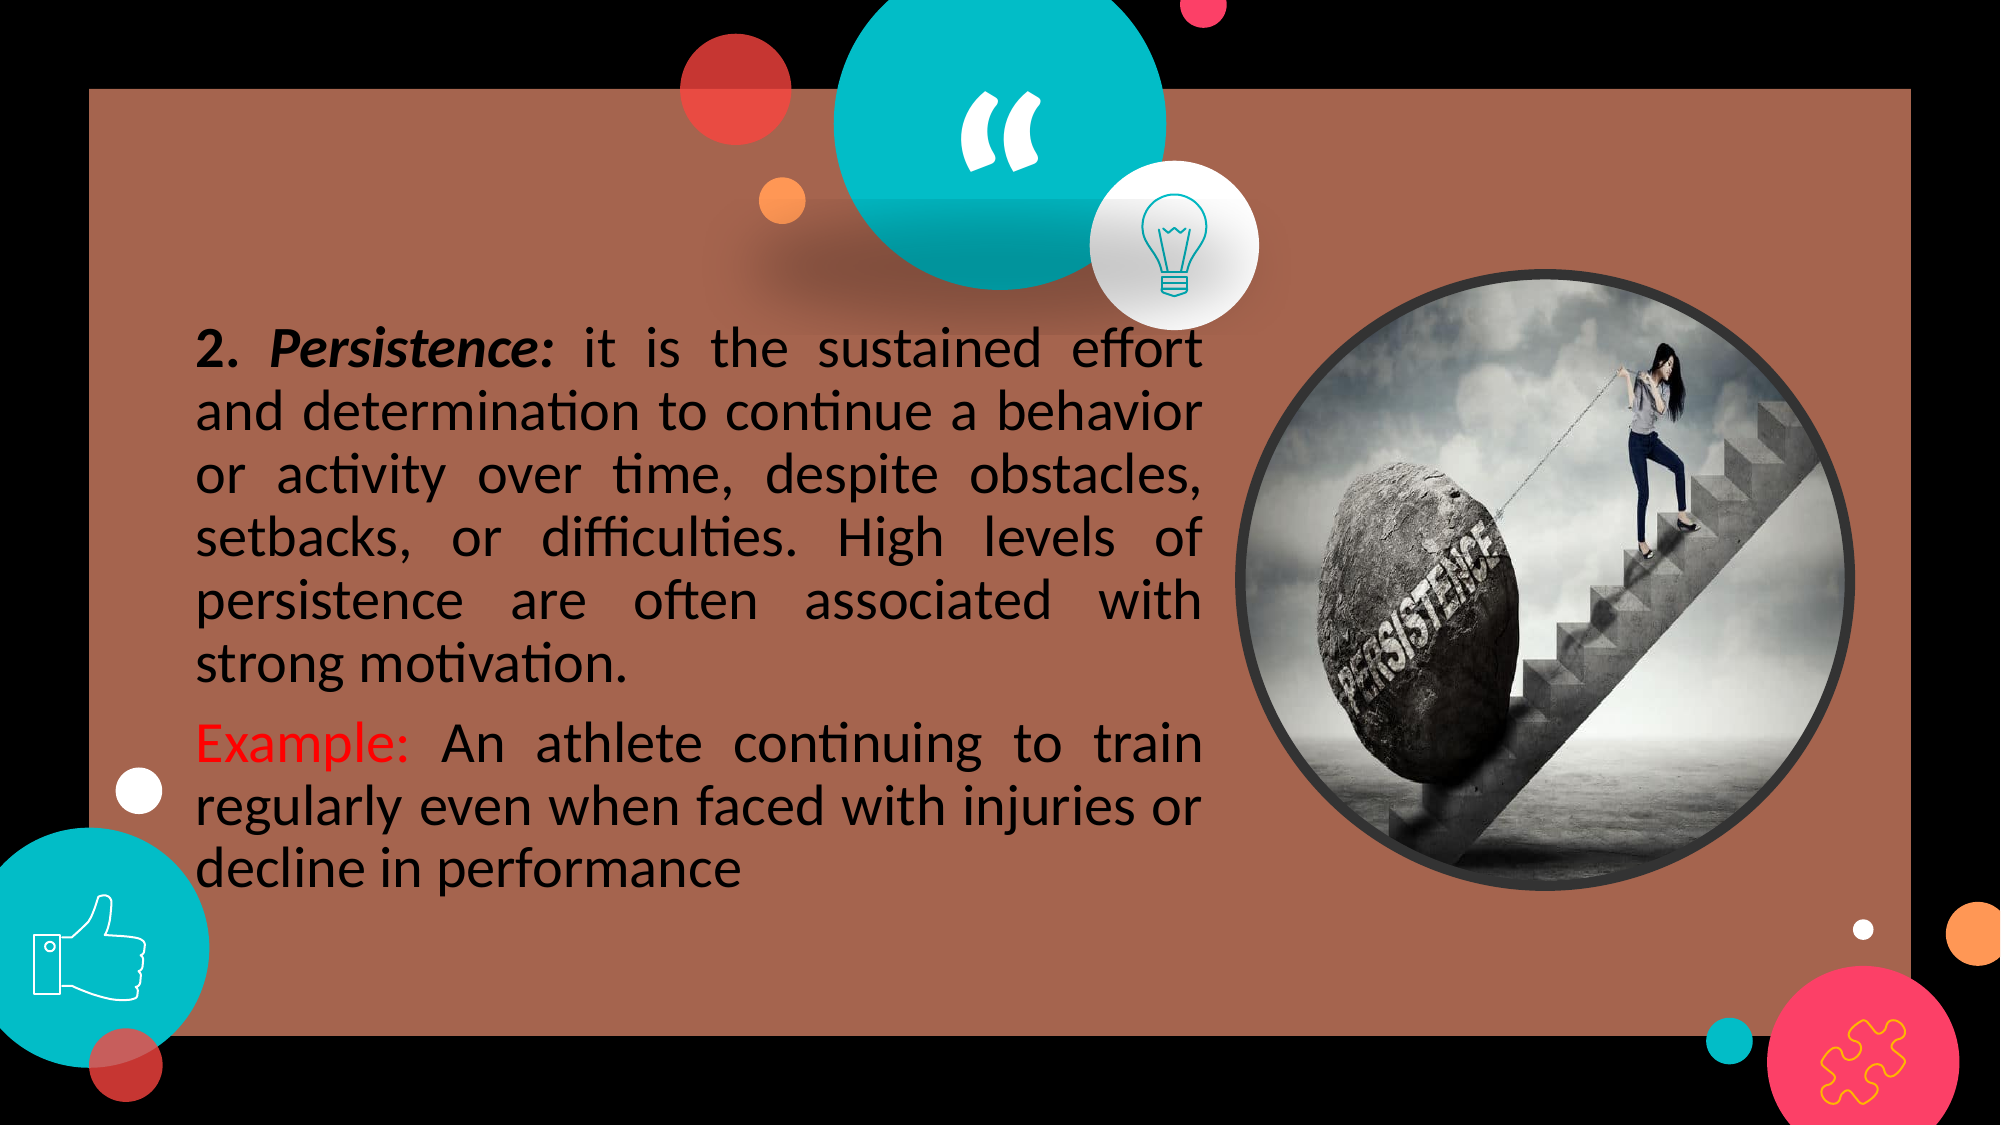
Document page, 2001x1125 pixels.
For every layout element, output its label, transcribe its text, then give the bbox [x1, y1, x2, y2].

list 2. Persistence: it is the sustained effort and determination to continue a behavior or activity over time, despite obstacles, setbacks, or difficulties. High levels of persistence are often associated with strong motivation. Example: An athlete continuing to train regularly even when faced with injuries or decline in performance [172, 302, 1220, 1007]
picture [1240, 274, 1850, 886]
